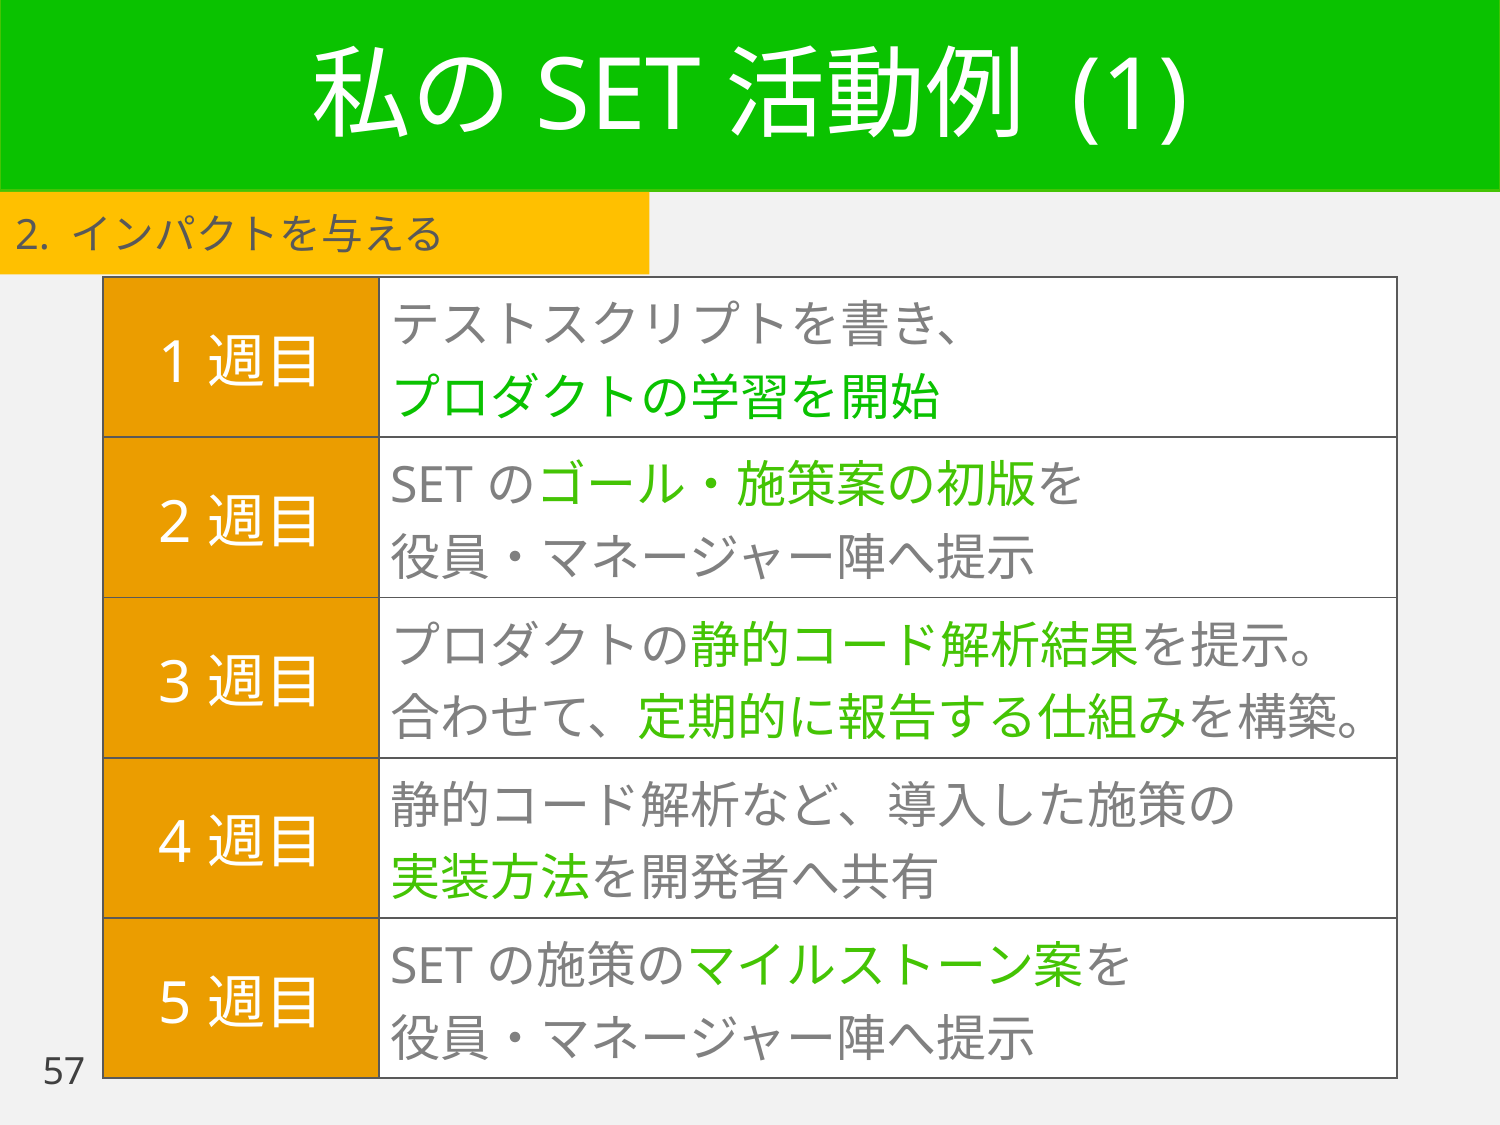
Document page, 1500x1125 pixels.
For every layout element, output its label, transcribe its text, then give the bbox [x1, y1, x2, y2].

table_cell 4週目 [104, 759, 378, 917]
table_cell 静的コード解析など、導入した施策の 実装方法を開発者へ共有 [380, 759, 1396, 917]
text_box 2. インパクトを与える [0, 191, 650, 275]
title 私のSET活動例 (1) [0, 53, 1500, 140]
table_cell 3週目 [104, 598, 378, 757]
table_cell 2週目 [104, 438, 378, 597]
table_cell SETの施策のマイルストーン案を 役員・マネージャー陣へ提示 [380, 919, 1396, 1077]
table_cell プロダクトの静的コード解析結果を提示。 合わせて、定期的に報告する仕組みを構築。 [380, 598, 1396, 757]
table_header 1週目 [104, 278, 378, 436]
table_cell SETのゴール・施策案の初版を 役員・マネージャー陣へ提示 [380, 438, 1396, 597]
table_cell 5週目 [104, 919, 378, 1077]
slide_number 57 [27, 1042, 146, 1102]
table_header テストスクリプトを書き、 プロダクトの学習を開始 [380, 278, 1396, 436]
